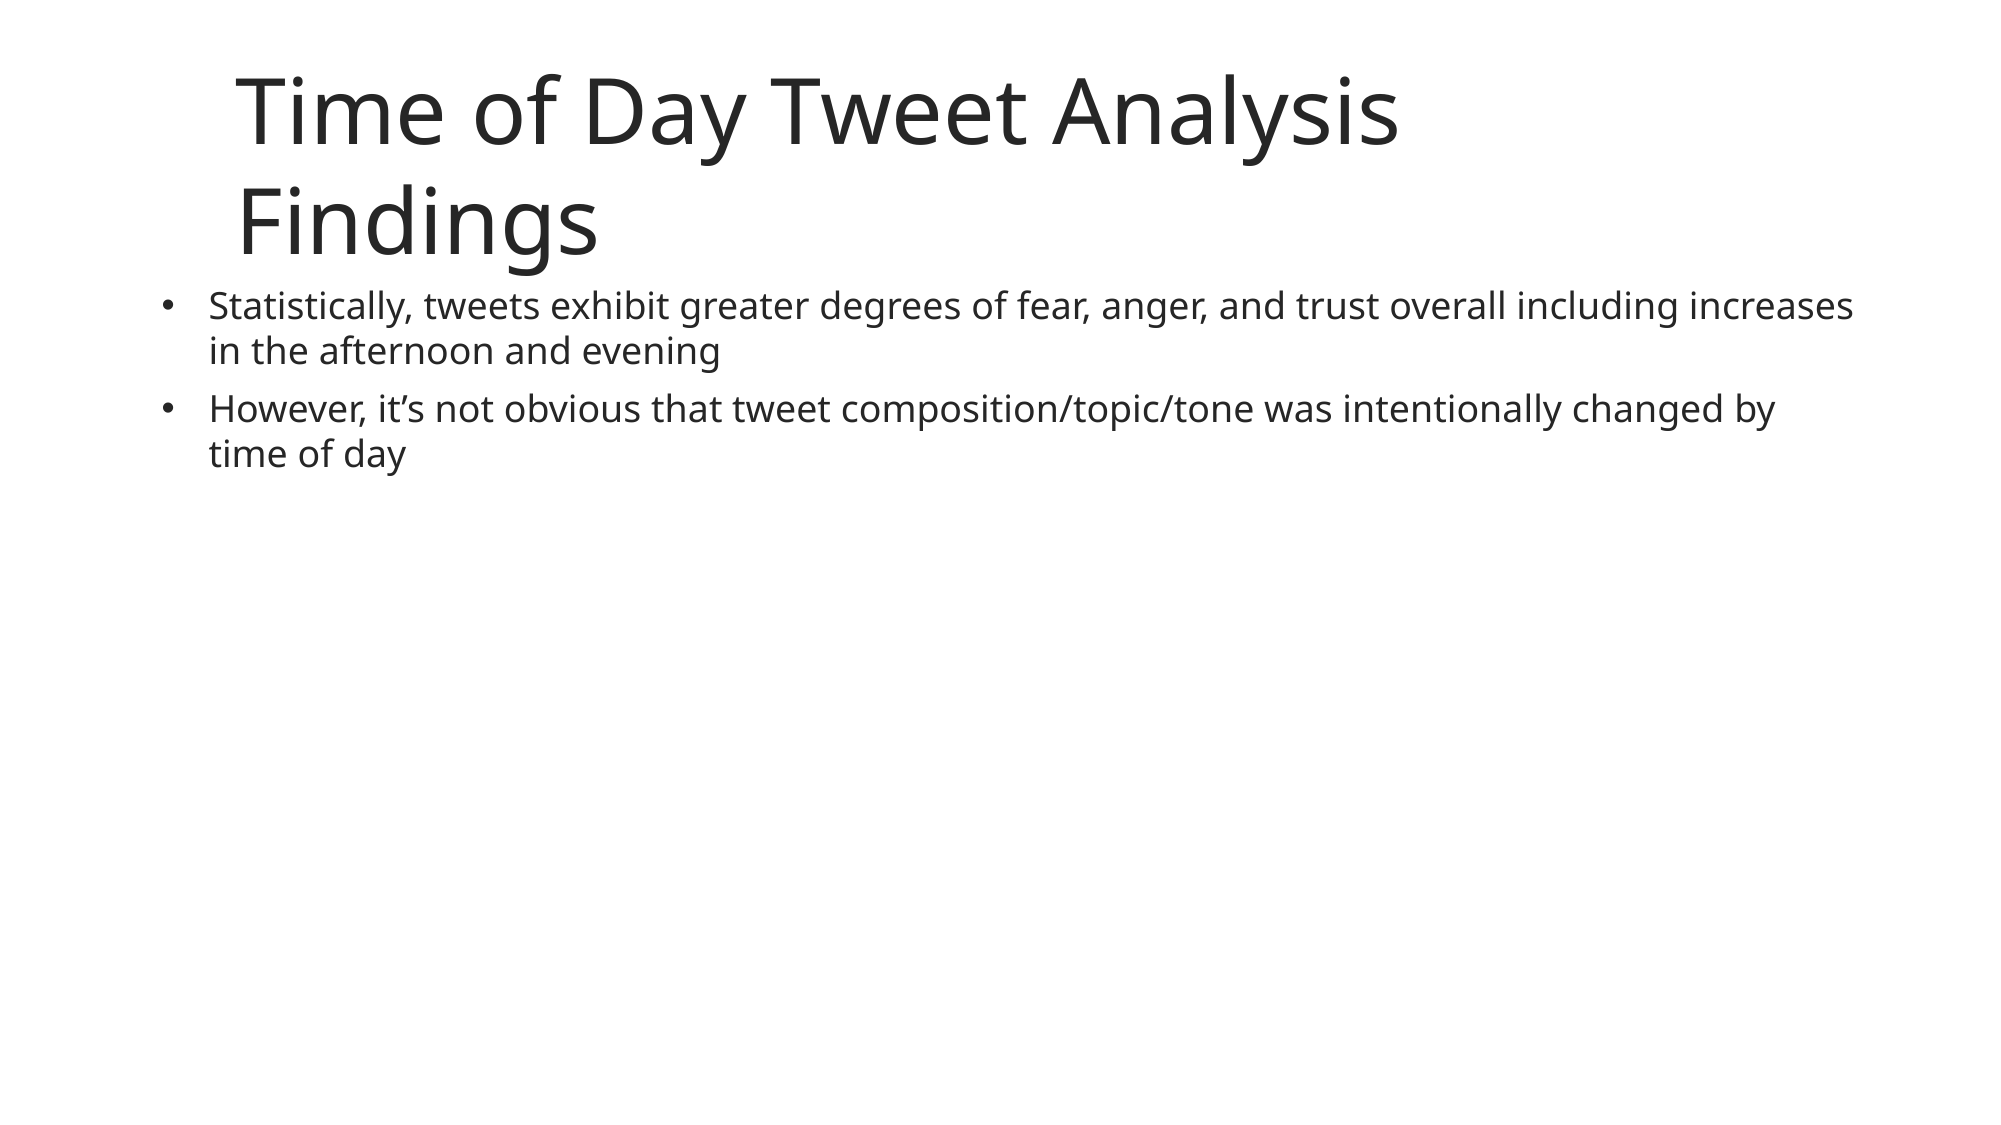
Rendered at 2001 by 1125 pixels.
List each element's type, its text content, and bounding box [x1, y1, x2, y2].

text_box Time of Day Tweet Analysis Findings [220, 45, 1763, 274]
text_box Statistically, tweets exhibit greater degrees of fear, anger, and trust overall including increases in the afternoon and evening However, it’s not obvious that tweet composition/topic/tone was intentionally changed by time of day [146, 274, 1882, 540]
